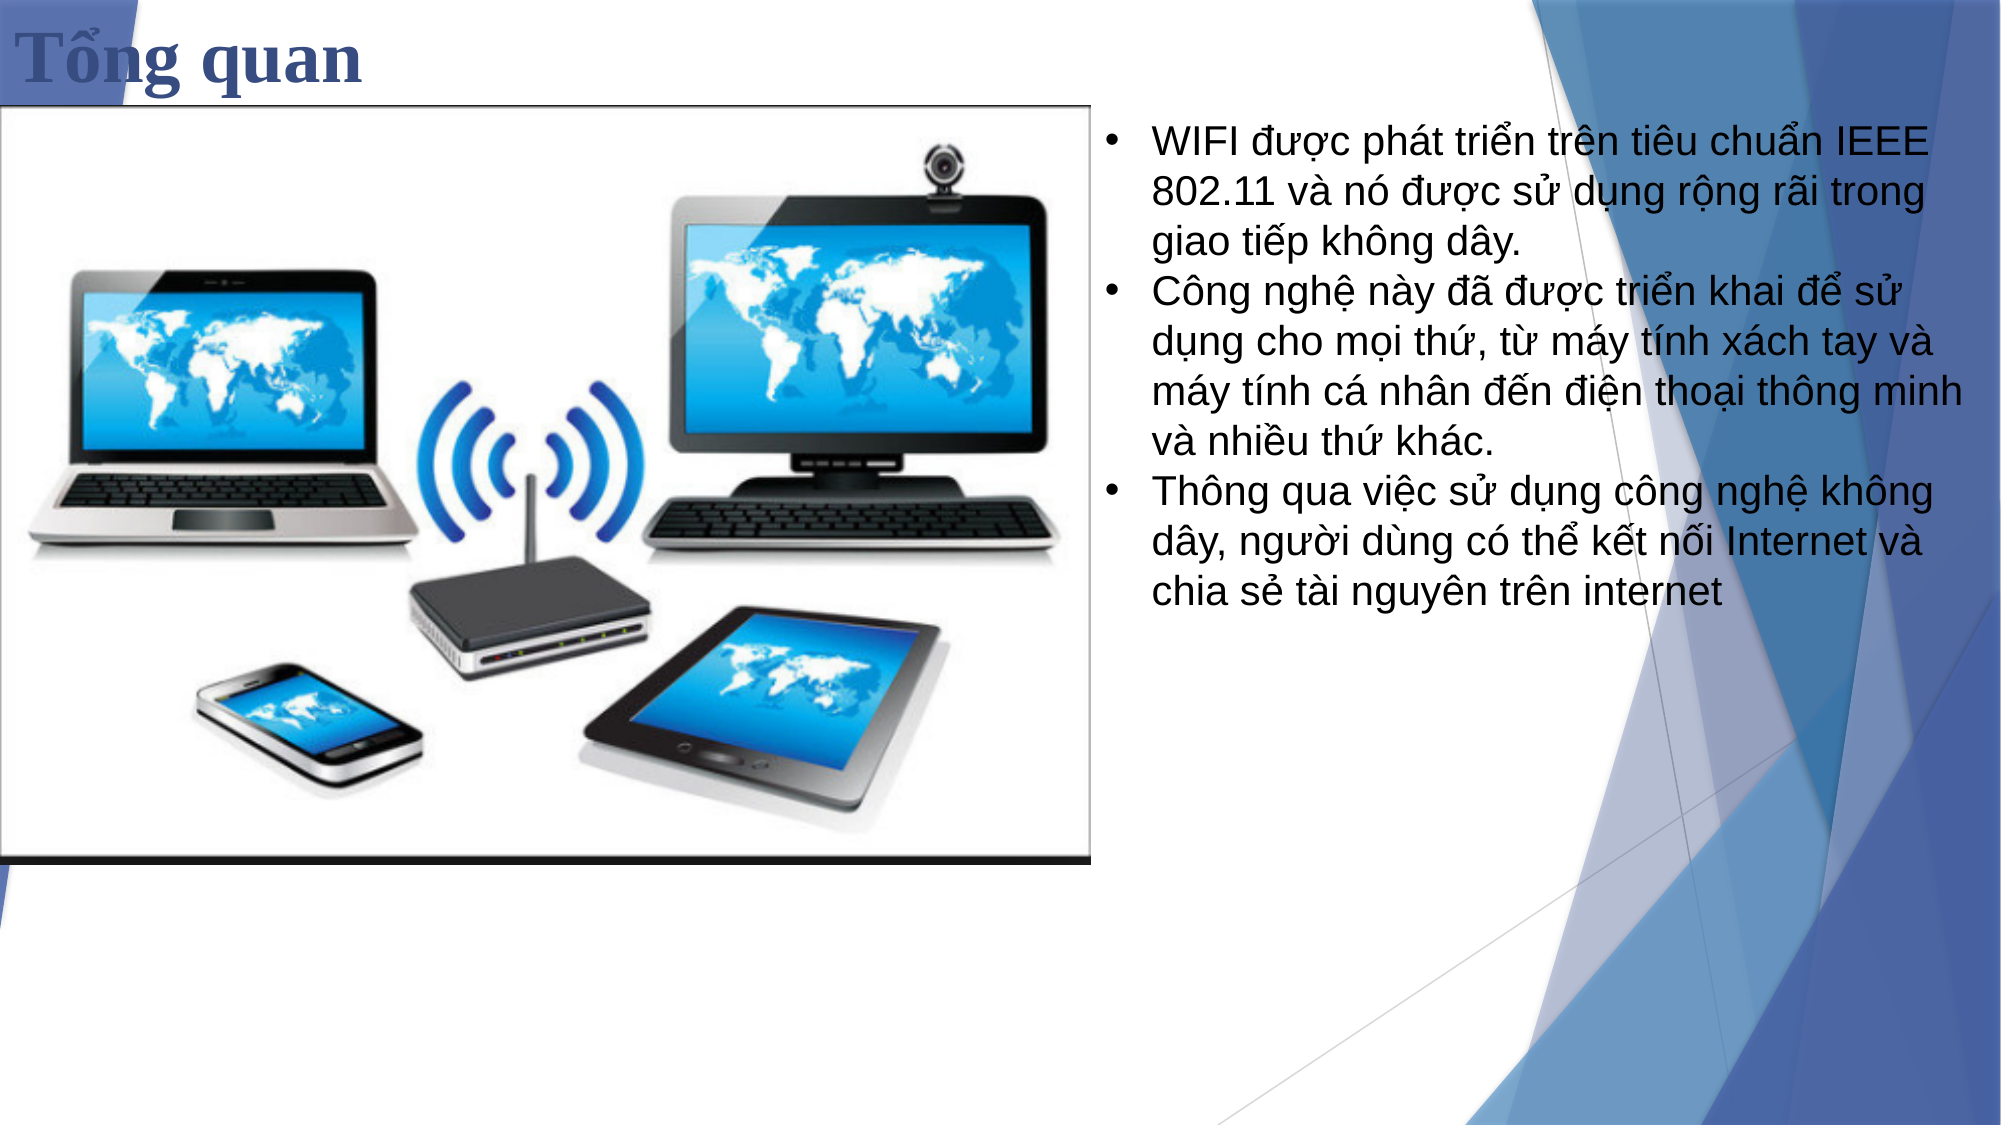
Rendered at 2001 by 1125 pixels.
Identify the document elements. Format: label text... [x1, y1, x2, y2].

text_box Tổng quan [0, 0, 2000, 105]
picture [0, 105, 1091, 865]
text_box WIFI được phát triển trên tiêu chuẩn IEEE 802.11 và nó được sử dụng rộng rãi trong giao tiếp không dây. Công nghệ này đã được triển khai để sử dụng cho mọi thứ, từ máy tính xách tay và máy tính cá nhân đến điện thoại thông minh và nhiều thứ khác. Thông qua việc sử dụng công nghệ không dây, người dùng có thể kết nối Internet và chia sẻ tài nguyên trên internet [1093, 106, 2000, 622]
